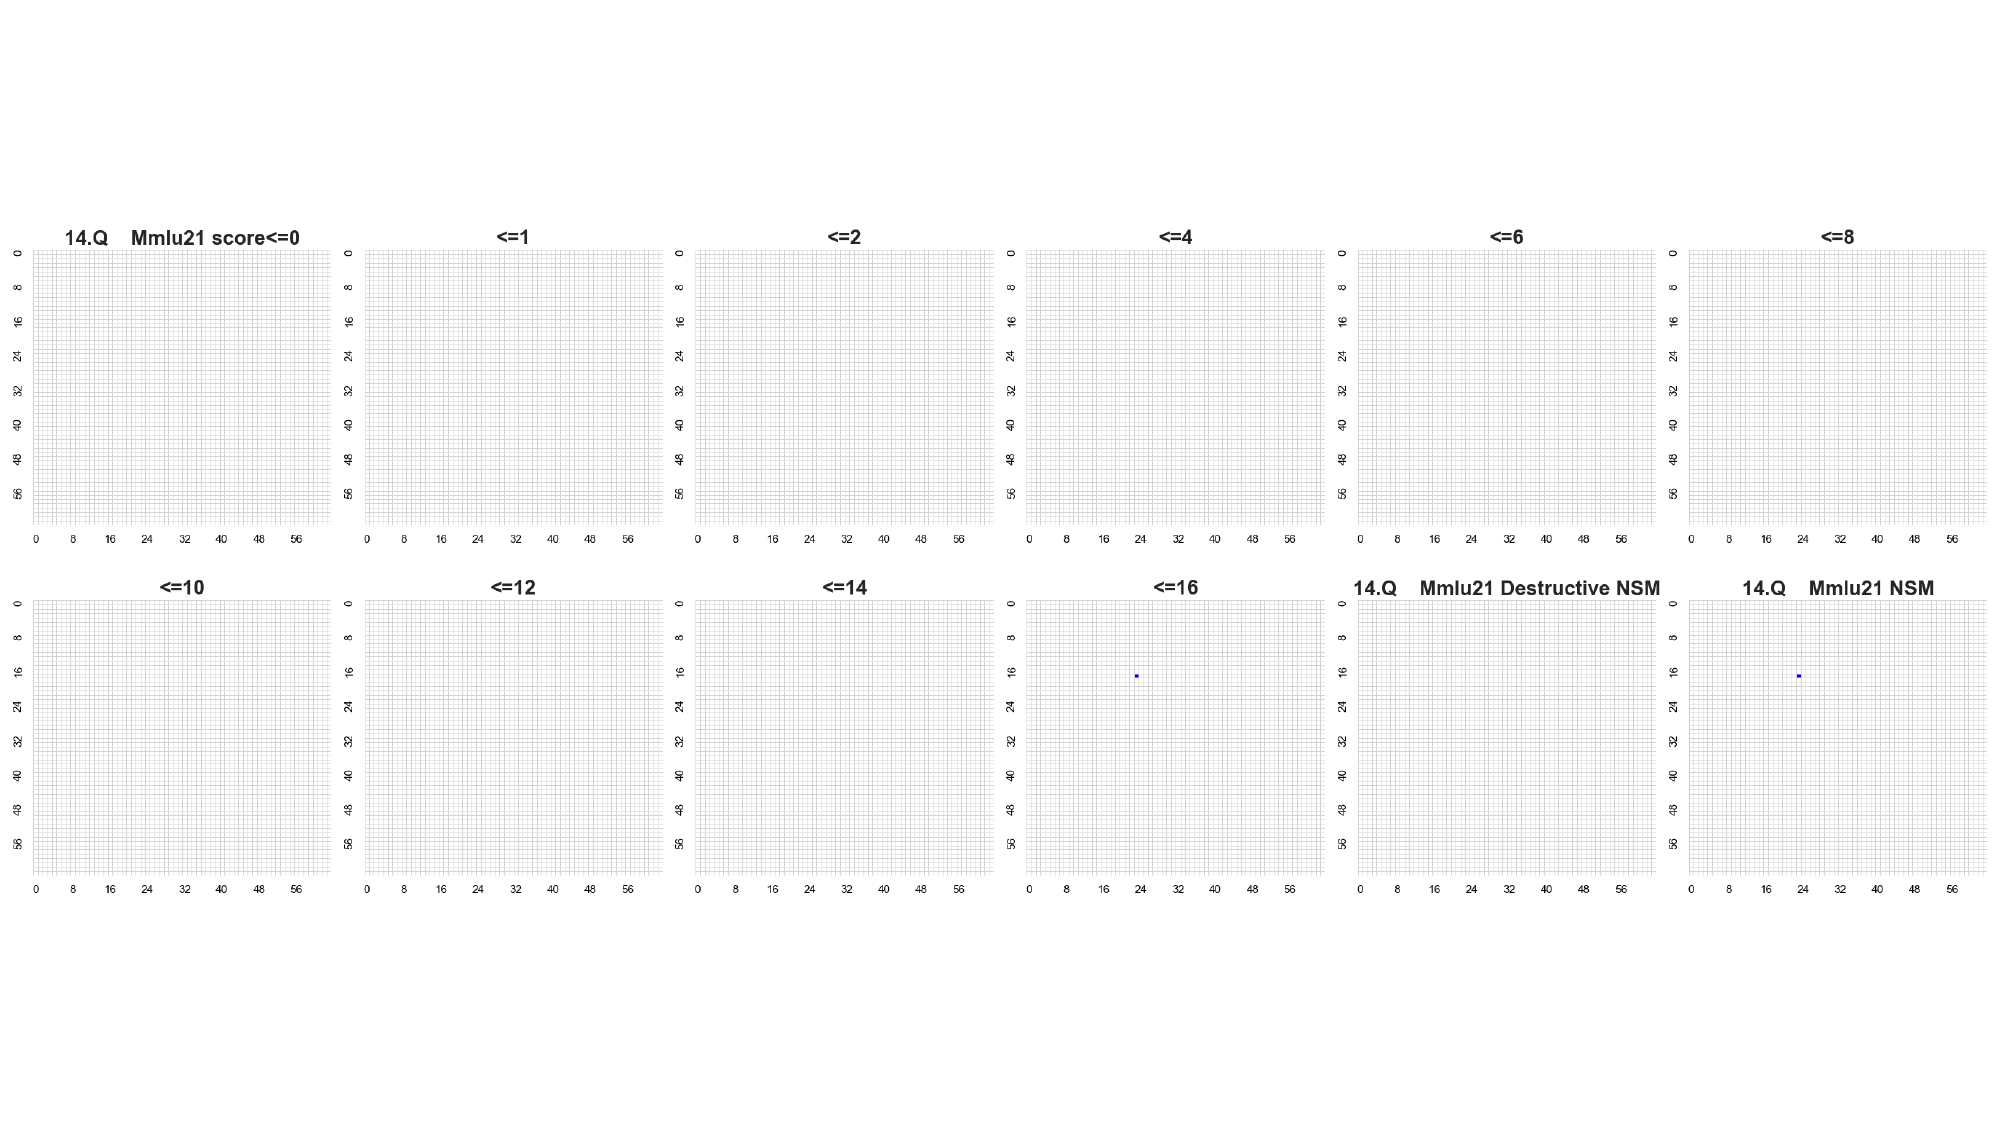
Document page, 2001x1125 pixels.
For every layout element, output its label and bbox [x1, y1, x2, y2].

picture [0, 216, 2000, 908]
